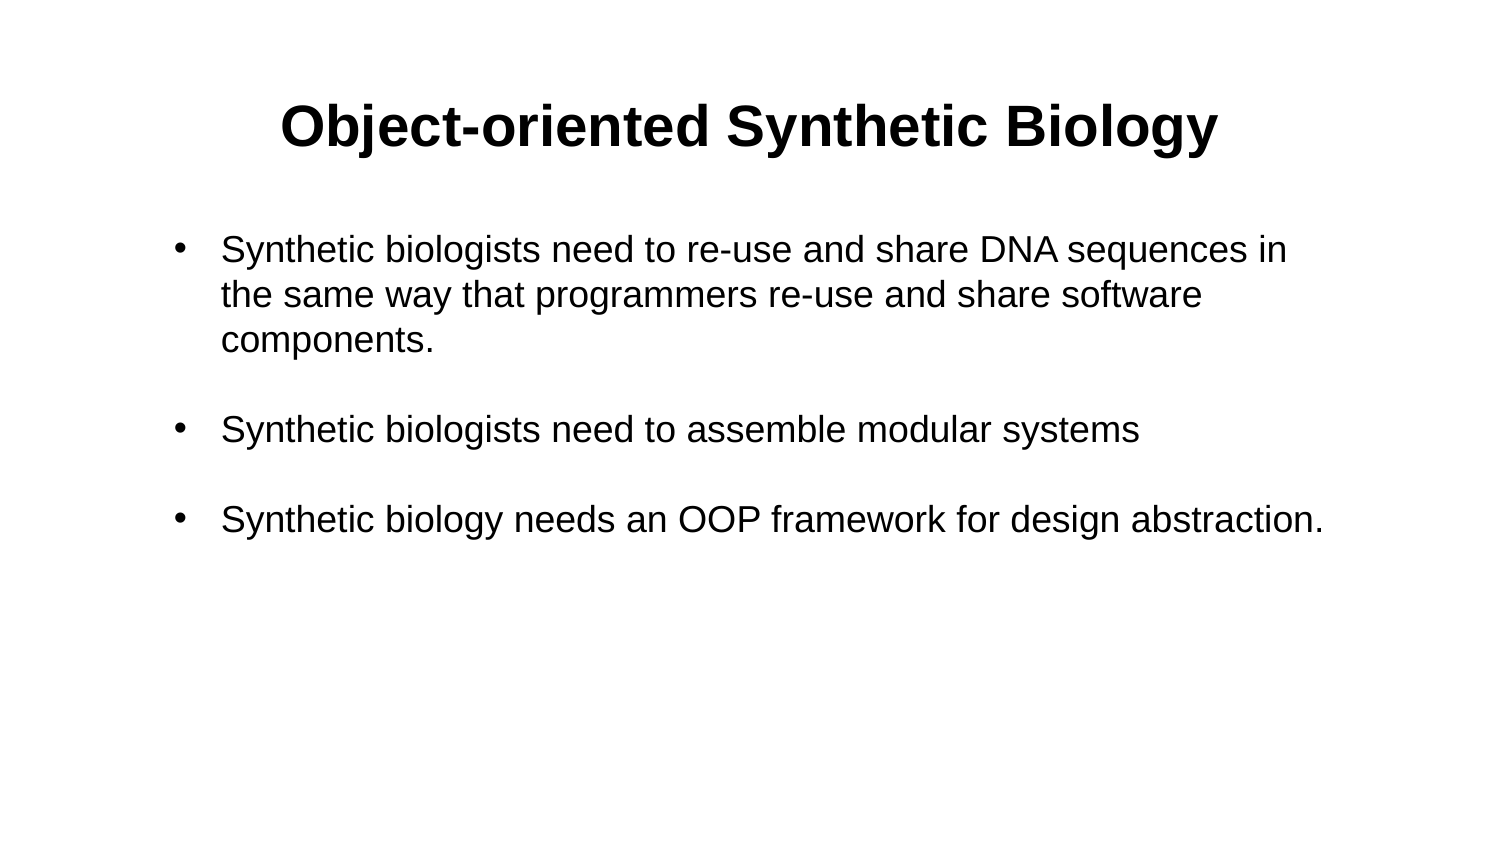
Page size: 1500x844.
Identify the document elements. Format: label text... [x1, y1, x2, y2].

title Object-oriented Synthetic Biology [51, 72, 1449, 167]
text_box Synthetic biologists need to re-use and share DNA sequences in the same way that programmers re-use and share software components. Synthetic biologists need to assemble modular systems Synthetic biology needs an OOP framework for design abstraction. [159, 217, 1341, 547]
